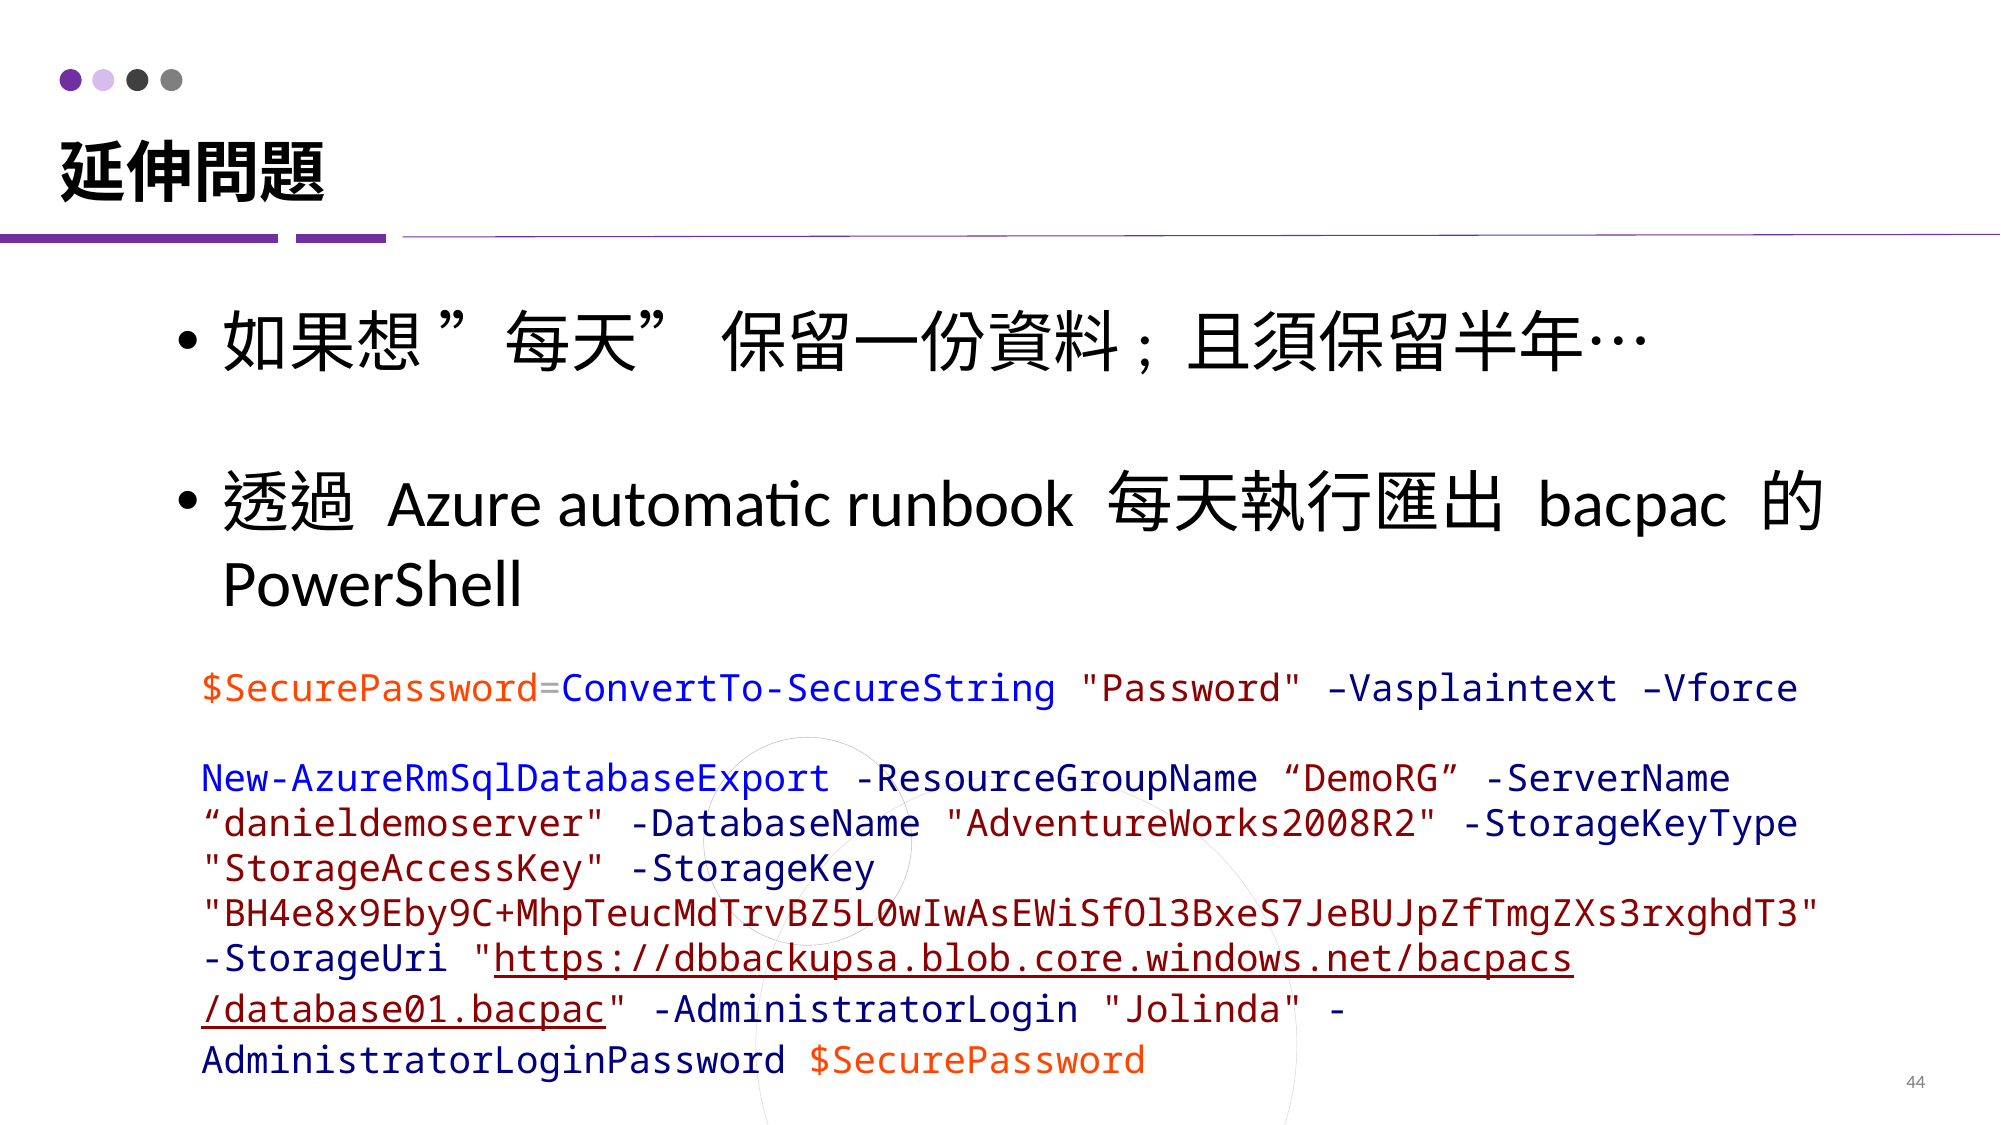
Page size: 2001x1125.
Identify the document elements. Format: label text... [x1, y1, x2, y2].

title 延伸問題 [59, 40, 1941, 211]
slide_number 44 [1867, 1060, 1941, 1102]
text_box 如果想 ”每天” 保留一份資料; 且須保留半年… 透過 Azure automatic runbook 每天執行匯出 bacpac 的 PowerShell $SecurePassword=ConvertTo-SecureString "Password" –Vasplaintext –Vforce New-AzureRmSqlDatabaseExport -ResourceGroupName “DemoRG” -ServerName “danieldemoserver" -DatabaseName "AdventureWorks2008R2" -StorageKeyType "StorageAccessKey" -StorageKey "BH4e8x9Eby9C+MhpTeucMdTrvBZ5L0wIwAsEWiSfOl3BxeS7JeBUJpZfTmgZXs3rxghdT3" -StorageUri "https://dbbackupsa.blob.core.windows.net/bacpacs/database01.bacpac" -AdministratorLogin "Jolinda" -AdministratorLoginPassword $SecurePassword [86, 292, 1867, 1125]
